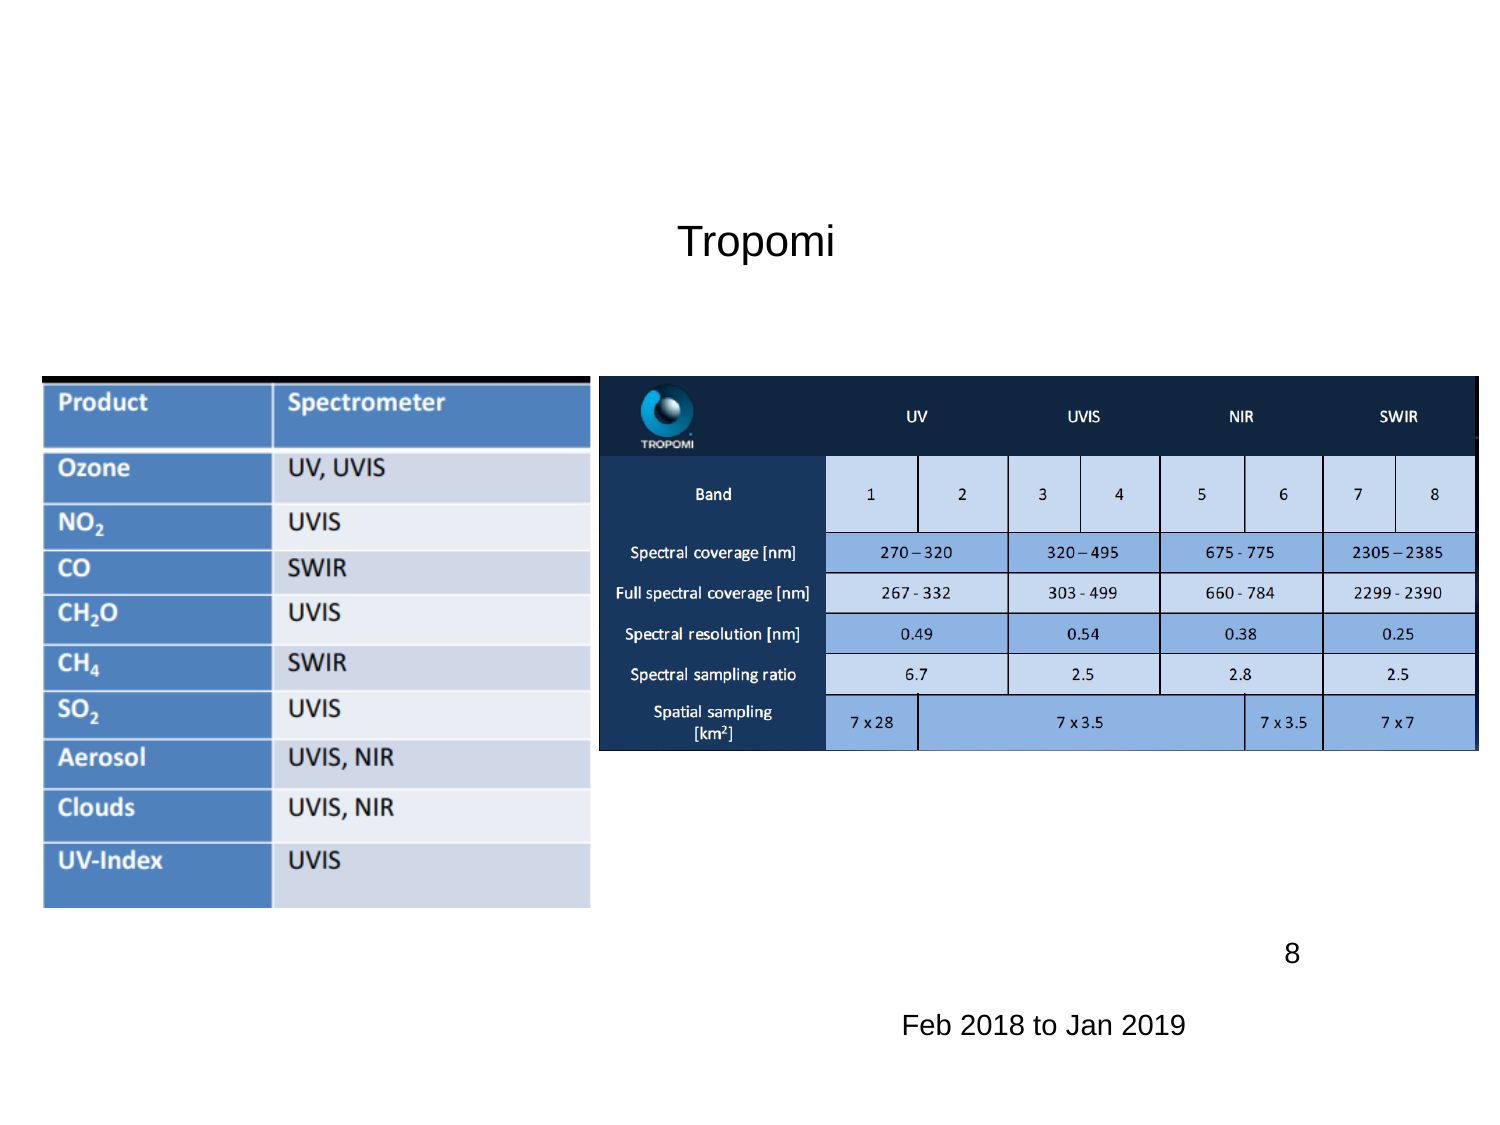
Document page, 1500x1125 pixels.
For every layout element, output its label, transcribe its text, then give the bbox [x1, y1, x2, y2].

picture [41, 375, 591, 909]
picture [599, 375, 1479, 752]
text_box Tropomi [243, 168, 1257, 310]
slide_number 8 [1269, 929, 1500, 975]
text_box Feb 2018 to Jan 2019 [886, 998, 1202, 1049]
